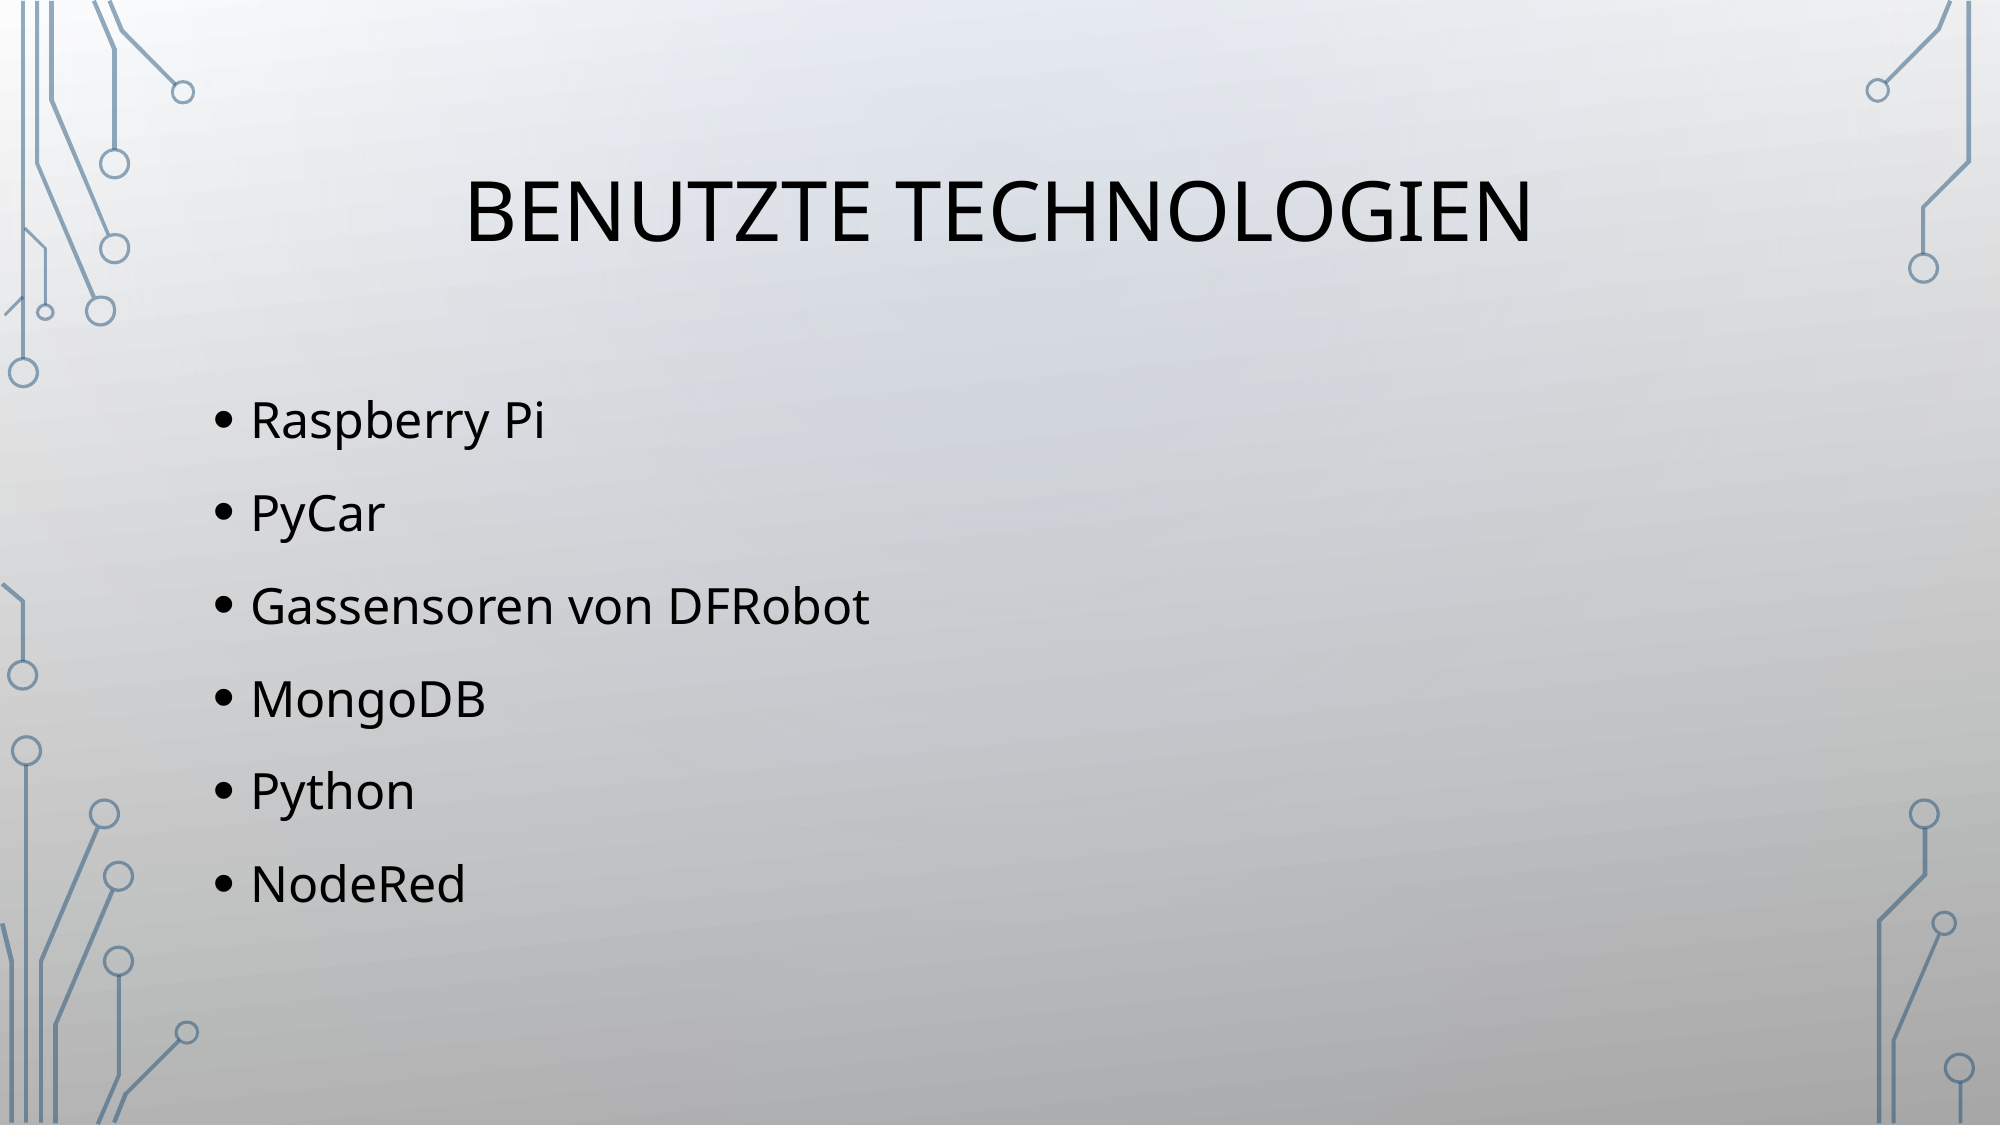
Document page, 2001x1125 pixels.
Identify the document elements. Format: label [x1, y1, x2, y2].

text_box [1863, 0, 1976, 1124]
picture [201, 0, 2000, 1125]
text_box [0, 0, 201, 1125]
